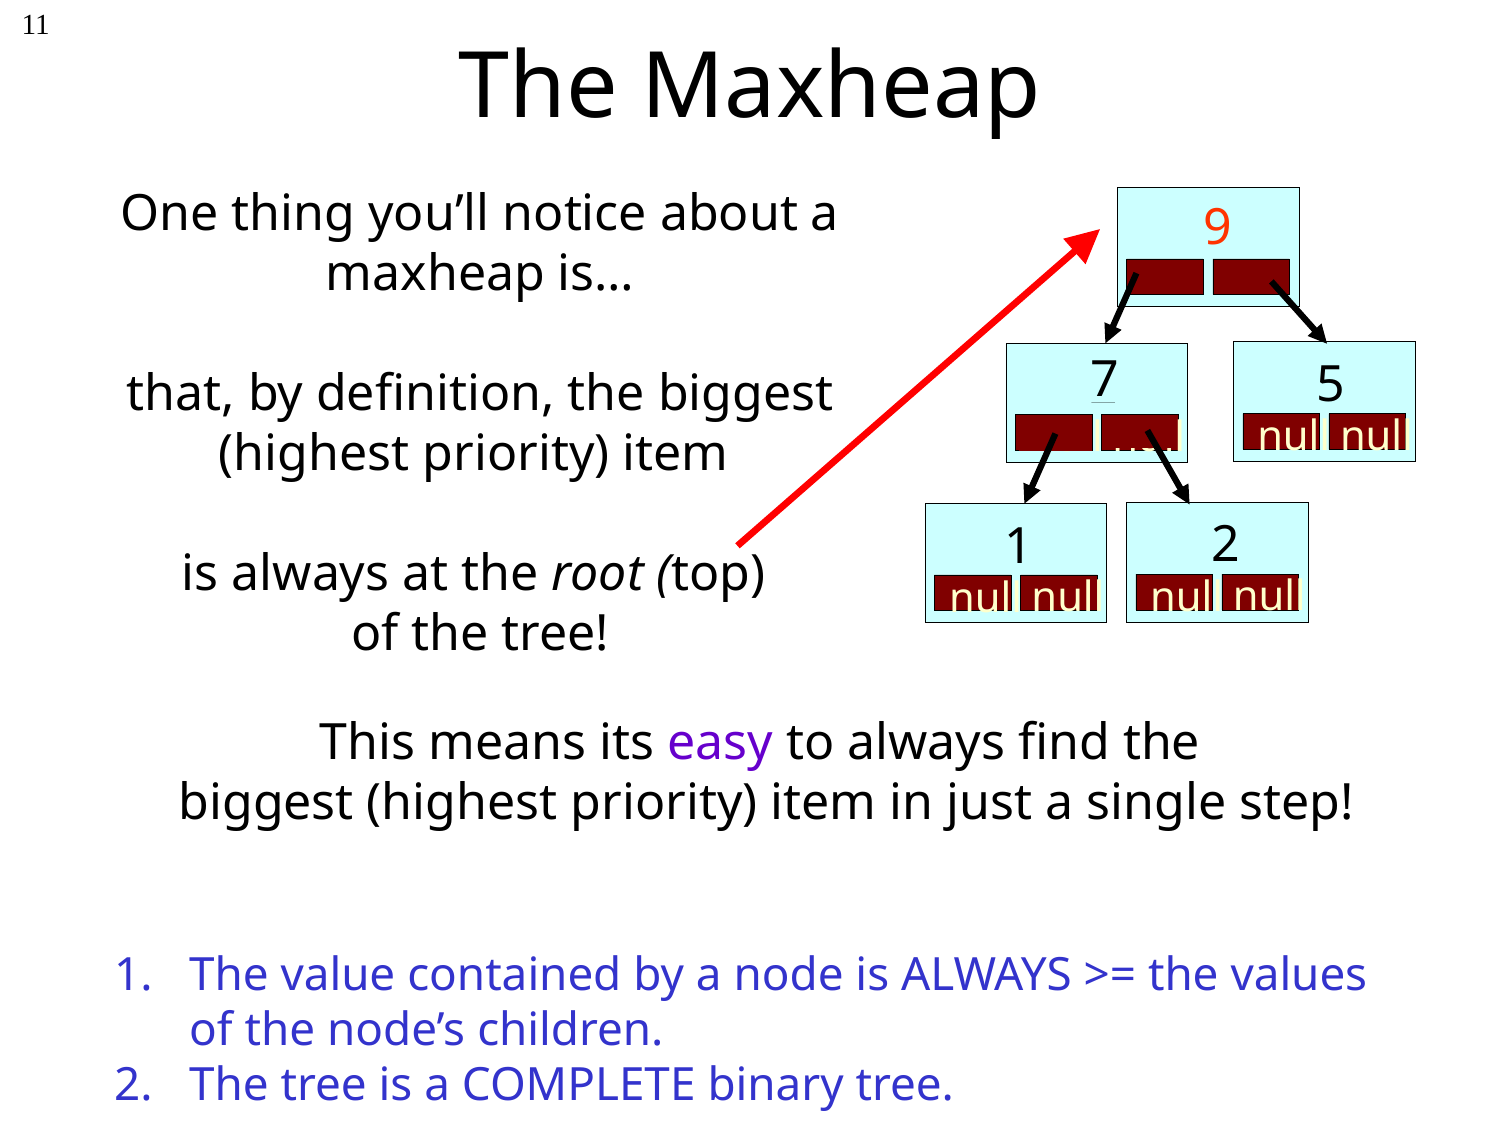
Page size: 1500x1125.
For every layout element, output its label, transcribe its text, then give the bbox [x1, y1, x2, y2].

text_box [924, 187, 1425, 629]
text_box This means its easy to always find the biggest (highest priority) item in just a single step! [85, 702, 1448, 838]
title The Maxheap [112, 0, 1388, 175]
text_box One thing you’ll notice about a maxheap is… that, by definition, the biggest (highest priority) item is always at the root (top) of the tree! [37, 172, 923, 668]
text_box The value contained by a node is ALWAYS >= the values of the node’s children. The tree is a COMPLETE binary tree. [99, 937, 1426, 1118]
slide_number 11 [0, 0, 65, 73]
